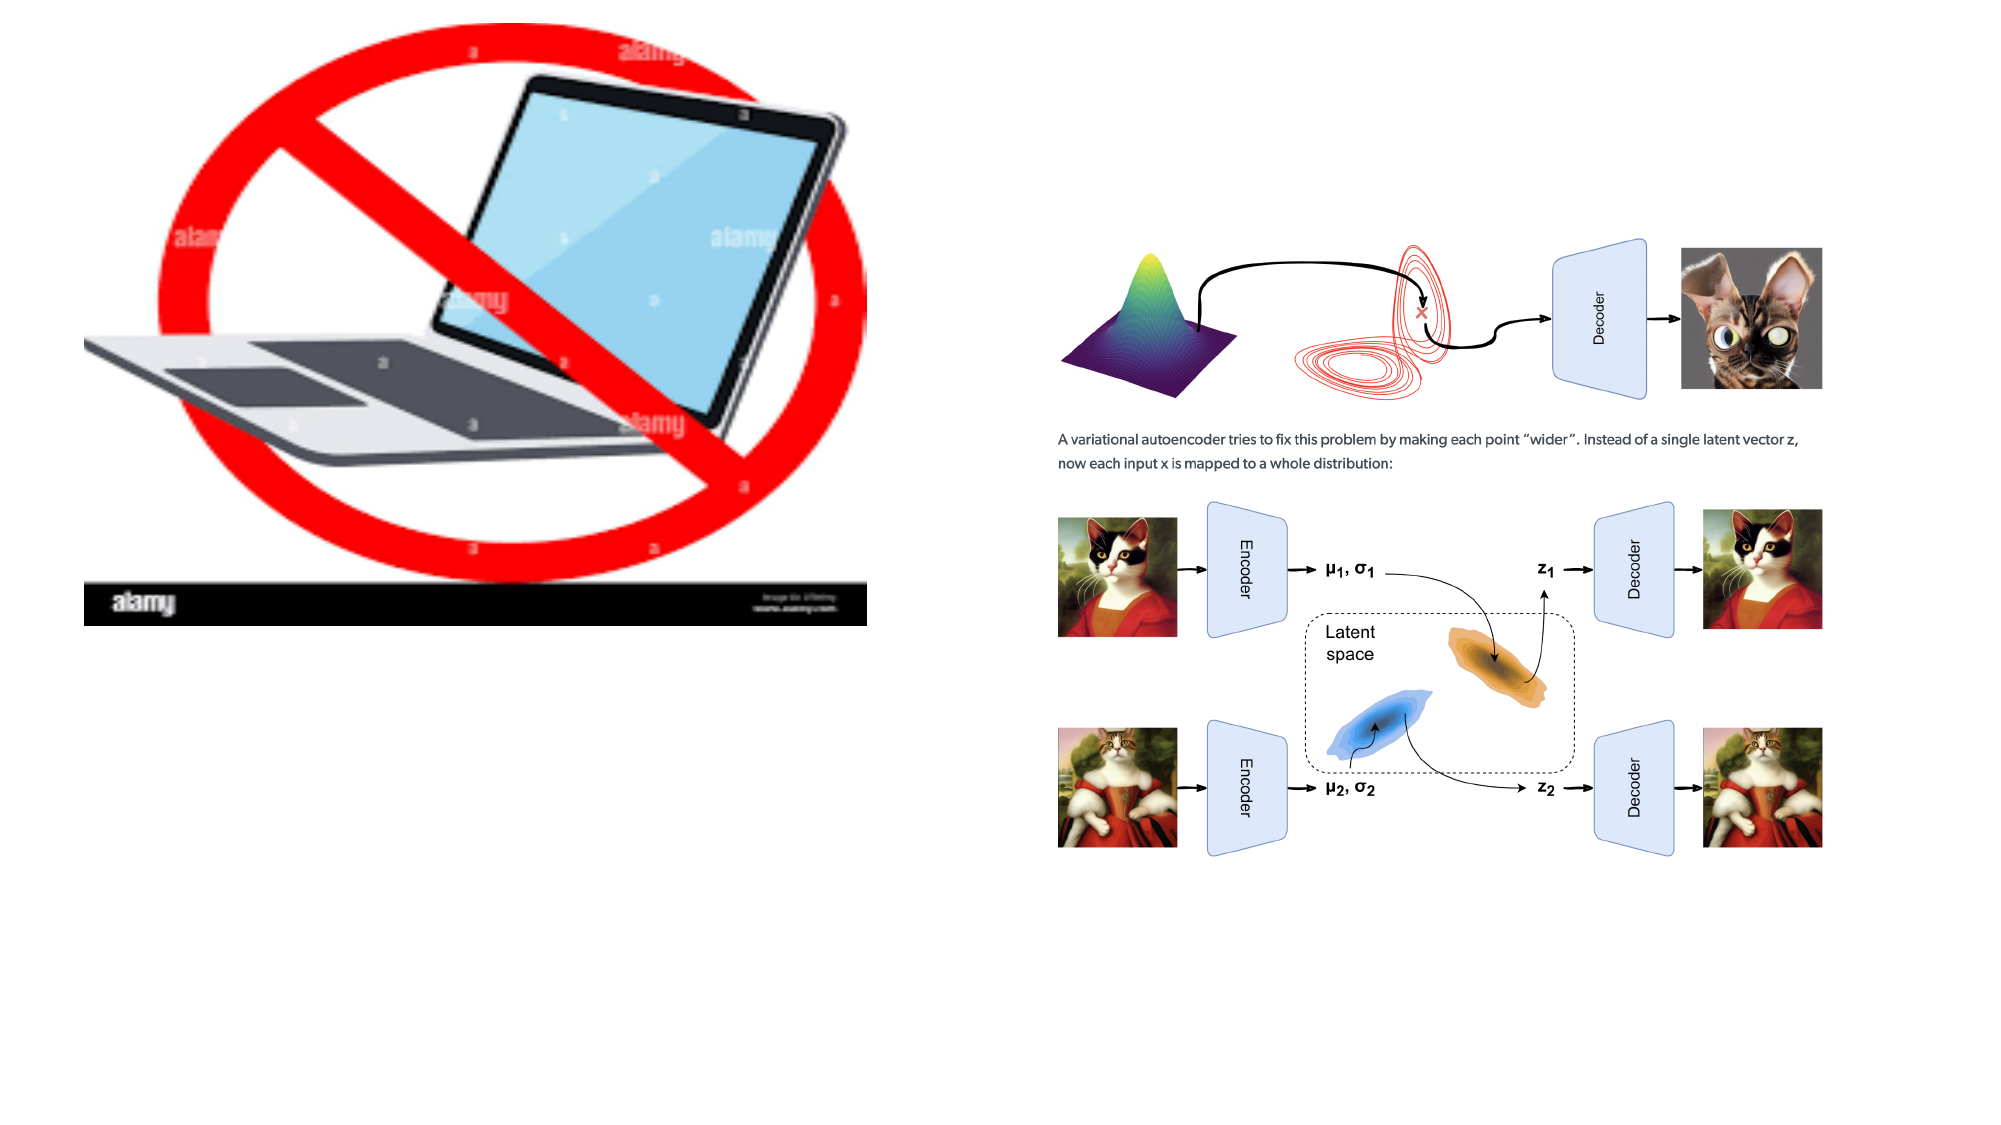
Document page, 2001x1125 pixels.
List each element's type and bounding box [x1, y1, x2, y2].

picture [939, 217, 1877, 864]
picture [84, 23, 867, 626]
